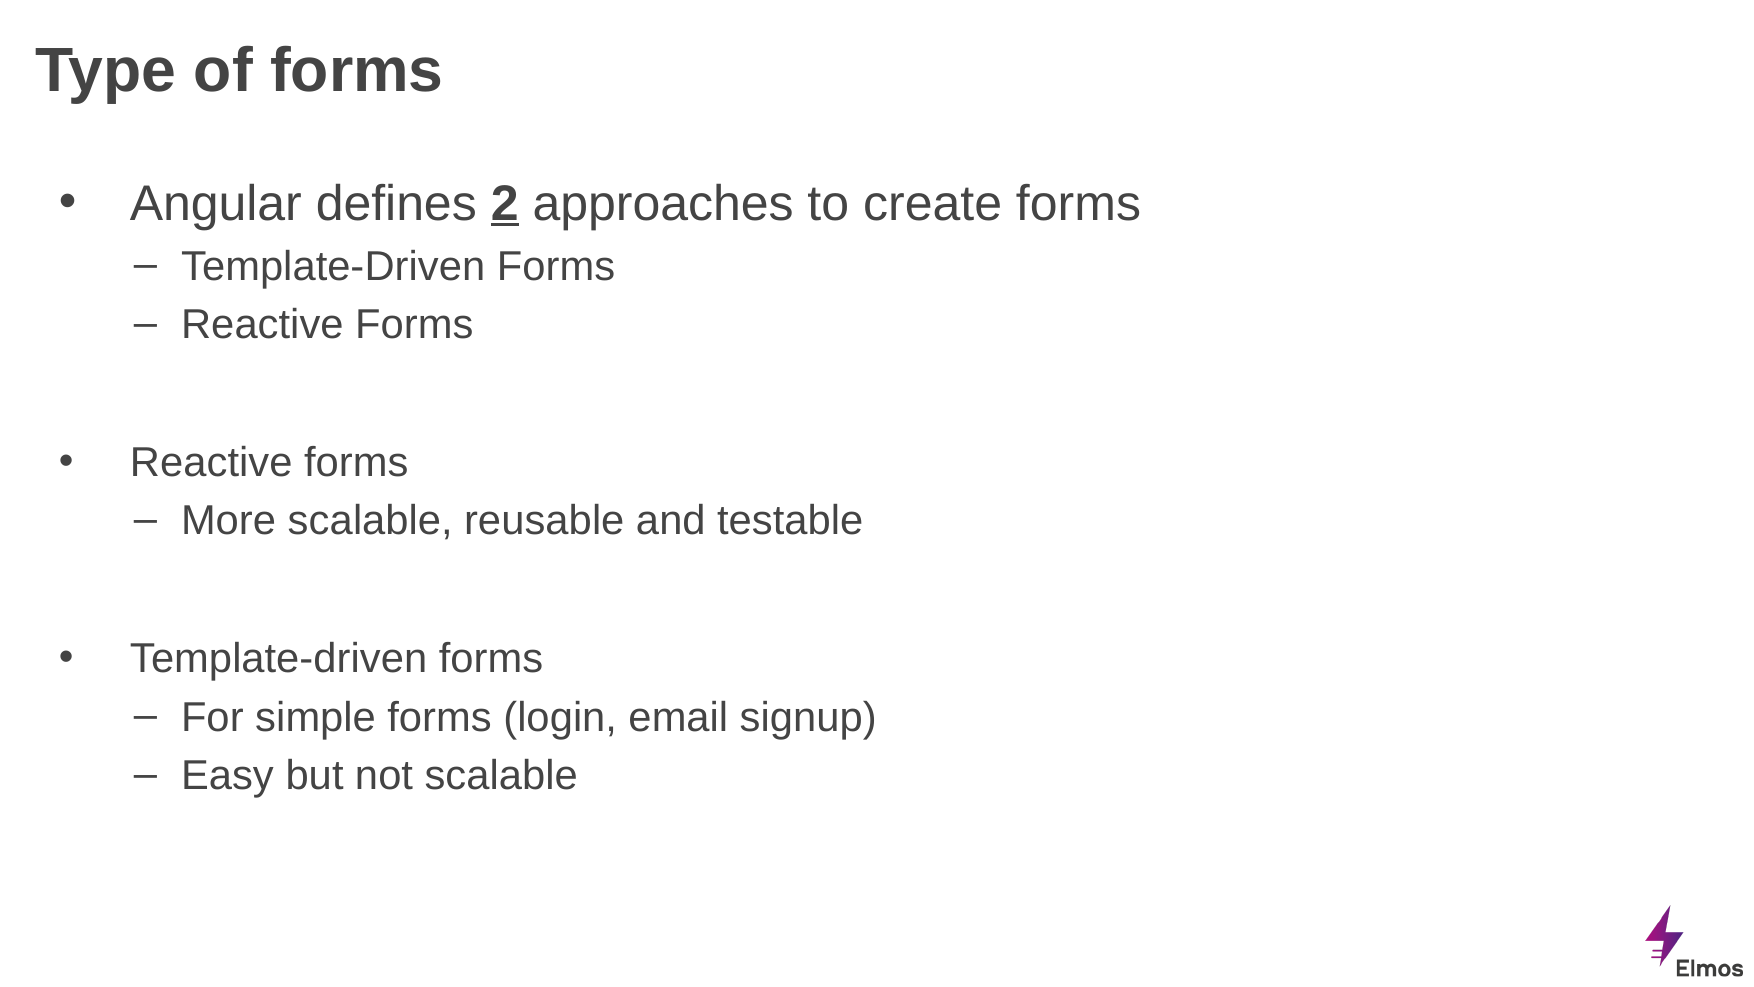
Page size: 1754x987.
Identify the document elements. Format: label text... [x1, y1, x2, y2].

title Type of forms [35, 29, 1721, 133]
list Angular defines 2 approaches to create forms Template-Driven Forms Reactive Forms Reactive forms More scalable, reusable and testable Template-driven forms For simple forms (login, email signup) Easy but not scalable [59, 170, 1721, 958]
picture [1645, 905, 1743, 977]
